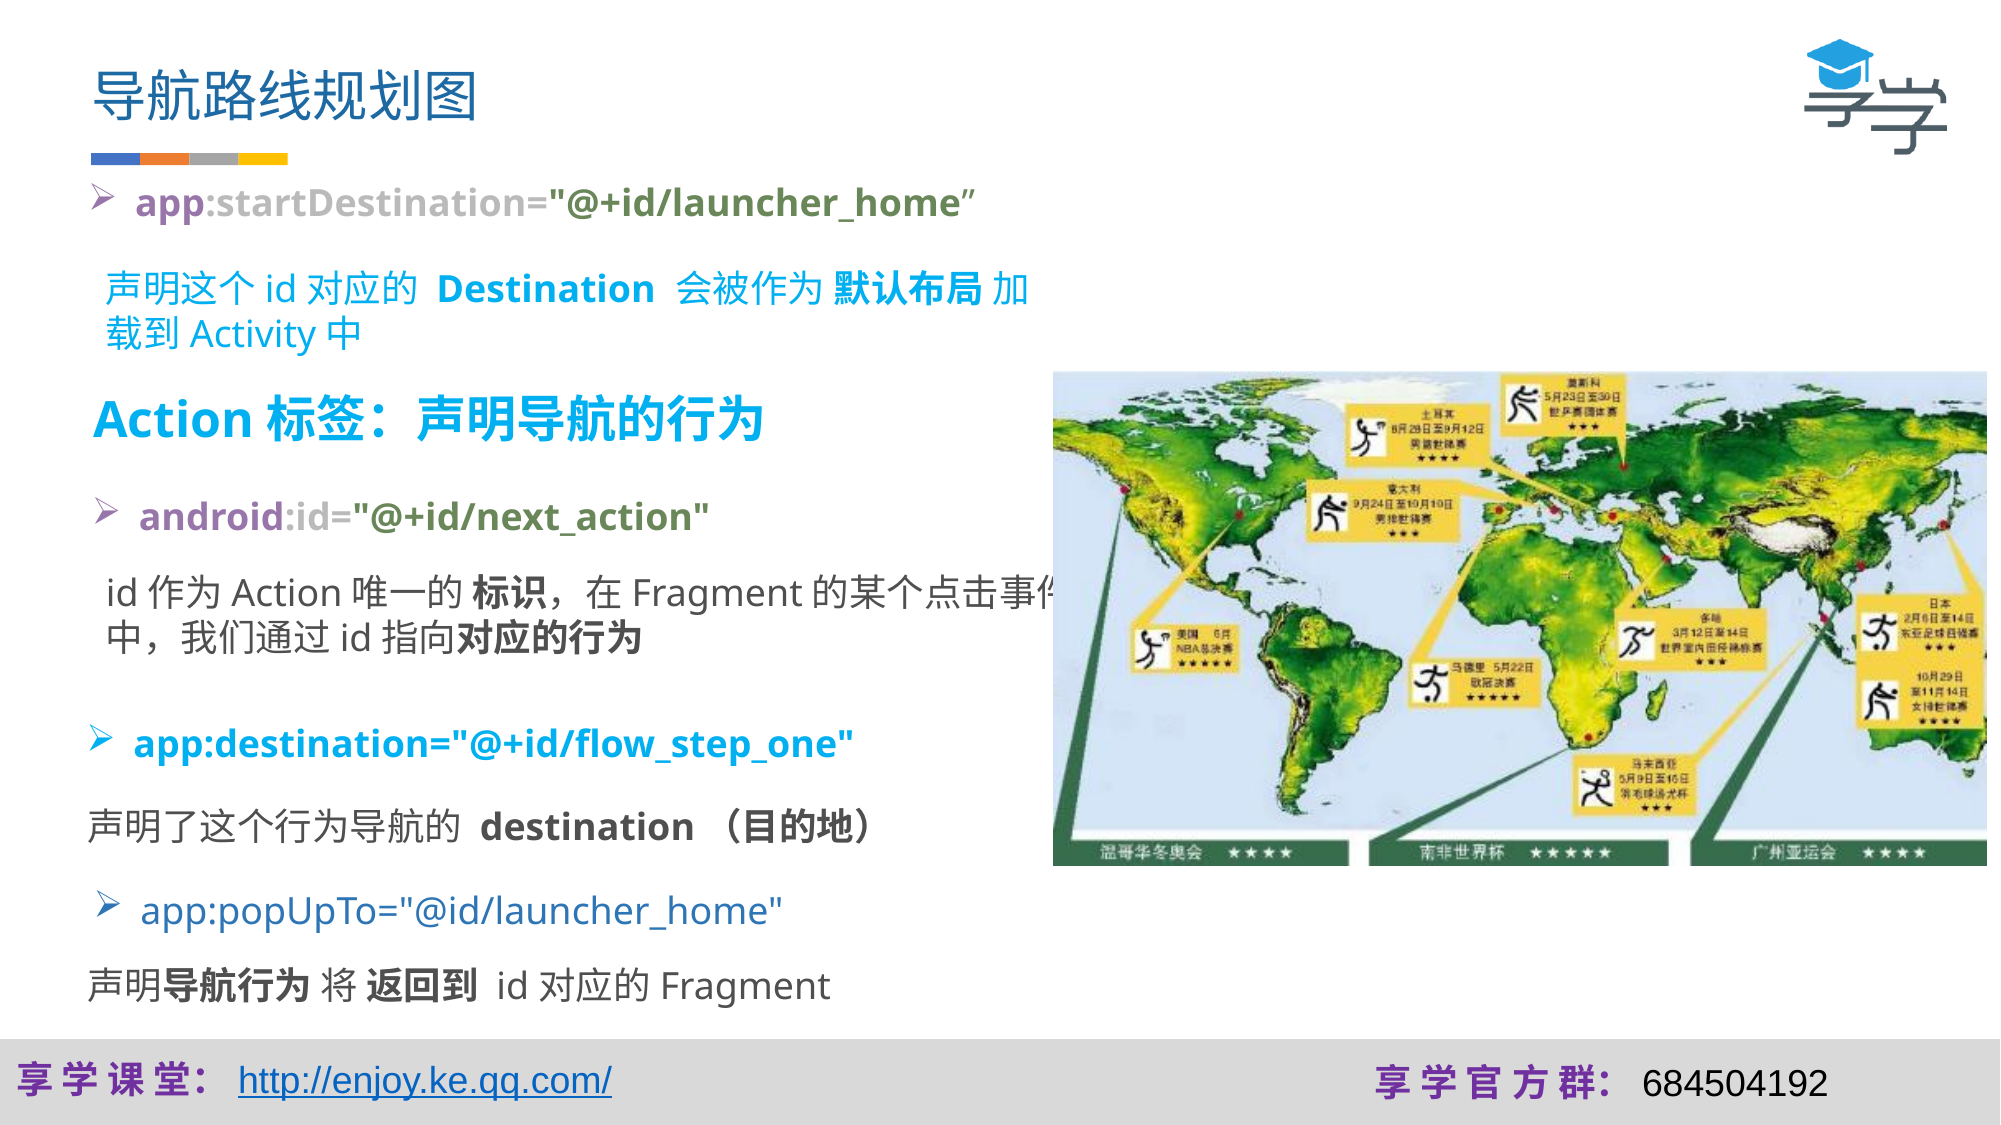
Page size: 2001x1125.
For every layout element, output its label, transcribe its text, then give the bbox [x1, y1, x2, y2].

text_box 导航路线规划图 [90, 60, 1270, 128]
text_box 声明导航行为 将 返回到 id对应的Fragment [72, 954, 846, 1015]
text_box id作为Action唯一的 标识，在Fragment的某个点击事件中，我们通过id指向对应的行为 [91, 561, 1053, 666]
picture [1799, 20, 1952, 173]
text_box app:startDestination="@+id/launcher_home” [73, 171, 990, 232]
text_box 声明这个id对应的 Destination 会被作为 默认布局 加载到Activity中 [91, 257, 1054, 363]
text_box app:popUpTo="@id/launcher_home" [78, 879, 799, 939]
picture [1053, 371, 1987, 866]
text_box 声明了这个行为导航的 destination（目的地） [72, 795, 907, 856]
text_box app:destination="@+id/flow_step_one" [71, 712, 871, 772]
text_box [90, 152, 288, 166]
text_box Action标签：声明导航的行为 [78, 379, 782, 455]
text_box android:id="@+id/next_action" [77, 485, 726, 546]
